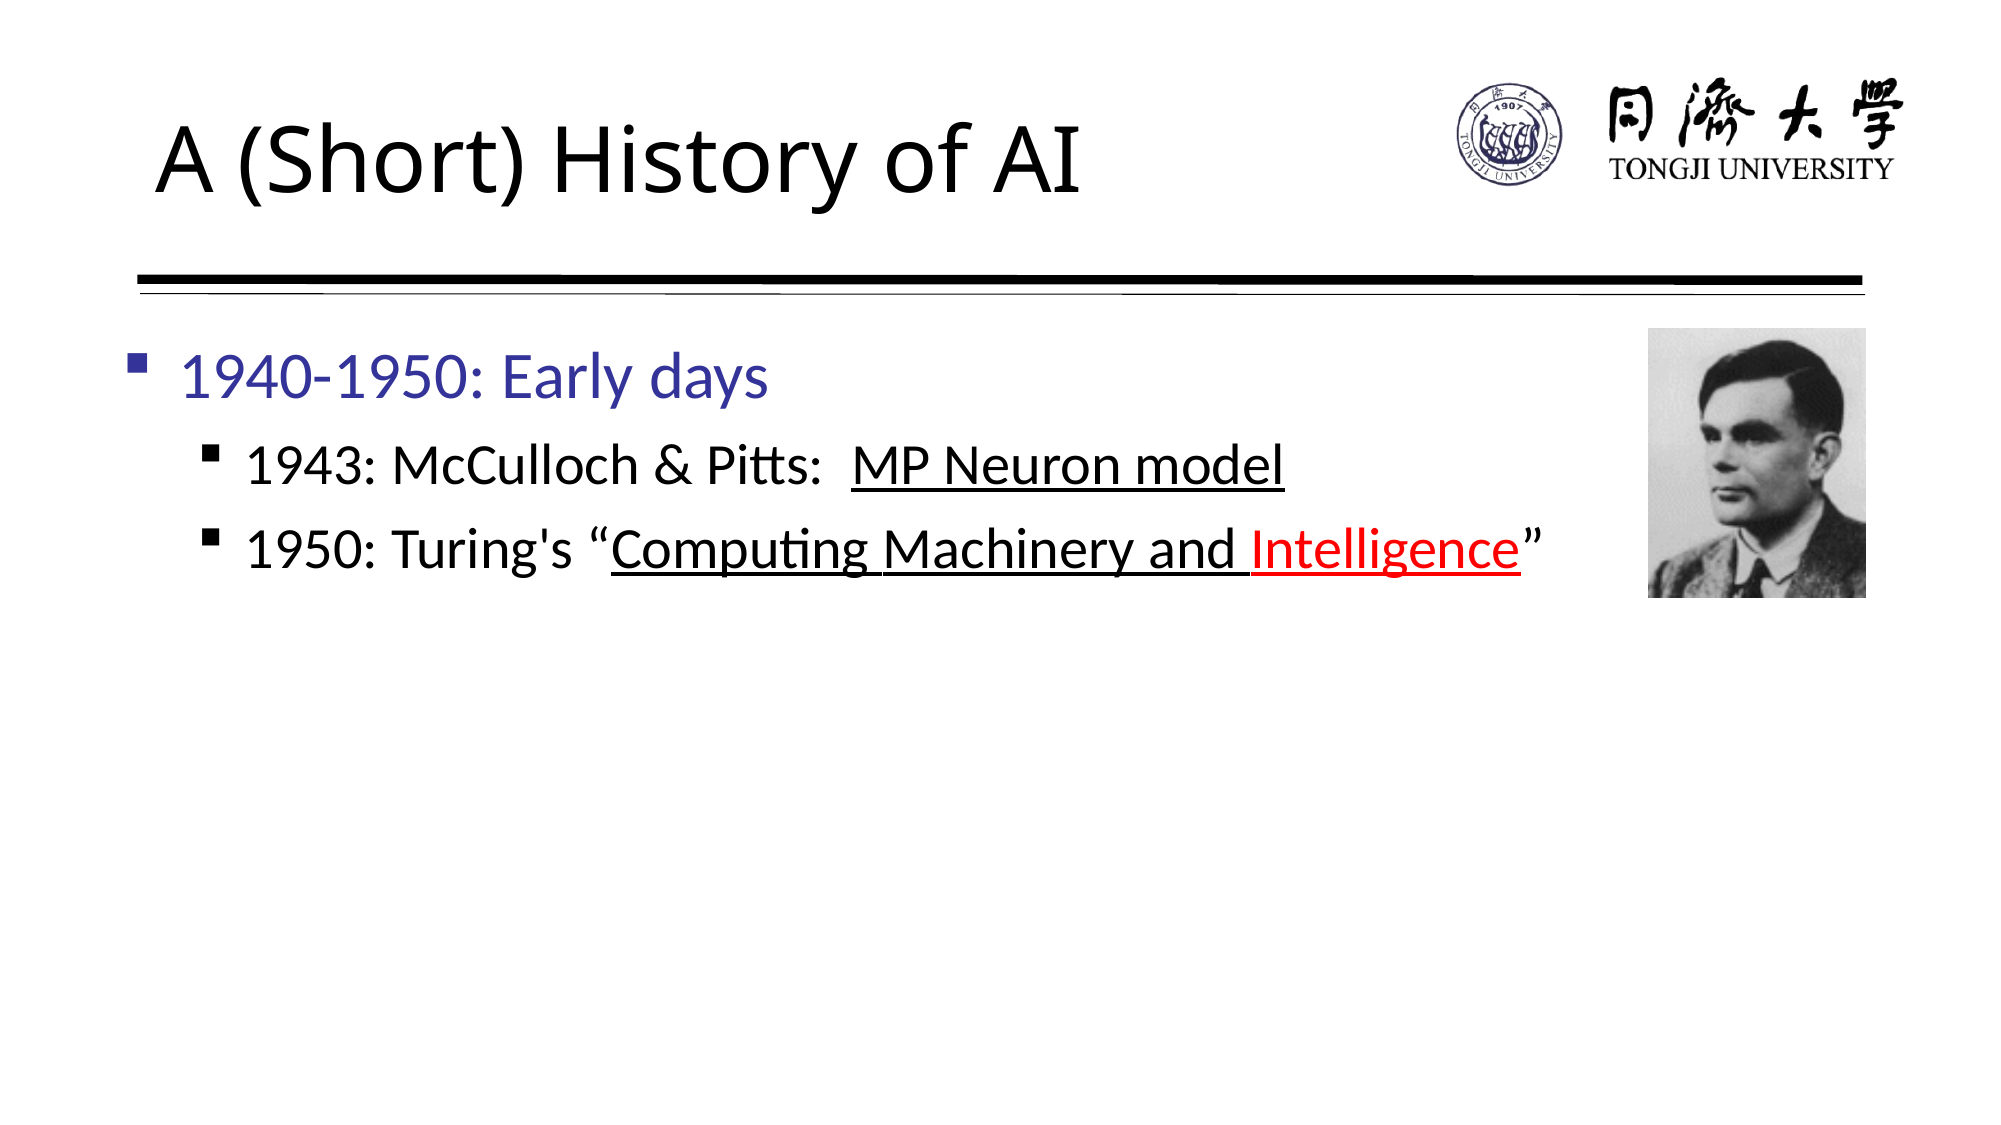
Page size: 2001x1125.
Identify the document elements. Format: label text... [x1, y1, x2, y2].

text_box 1940-1950: Early days 1943: McCulloch & Pitts: MP Neuron model 1950: Turing's “Computing Machinery and Intelligence” [120, 313, 1931, 664]
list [1648, 328, 1866, 598]
picture [1428, 23, 1958, 250]
title A (Short) History of AI [0, 59, 1543, 250]
